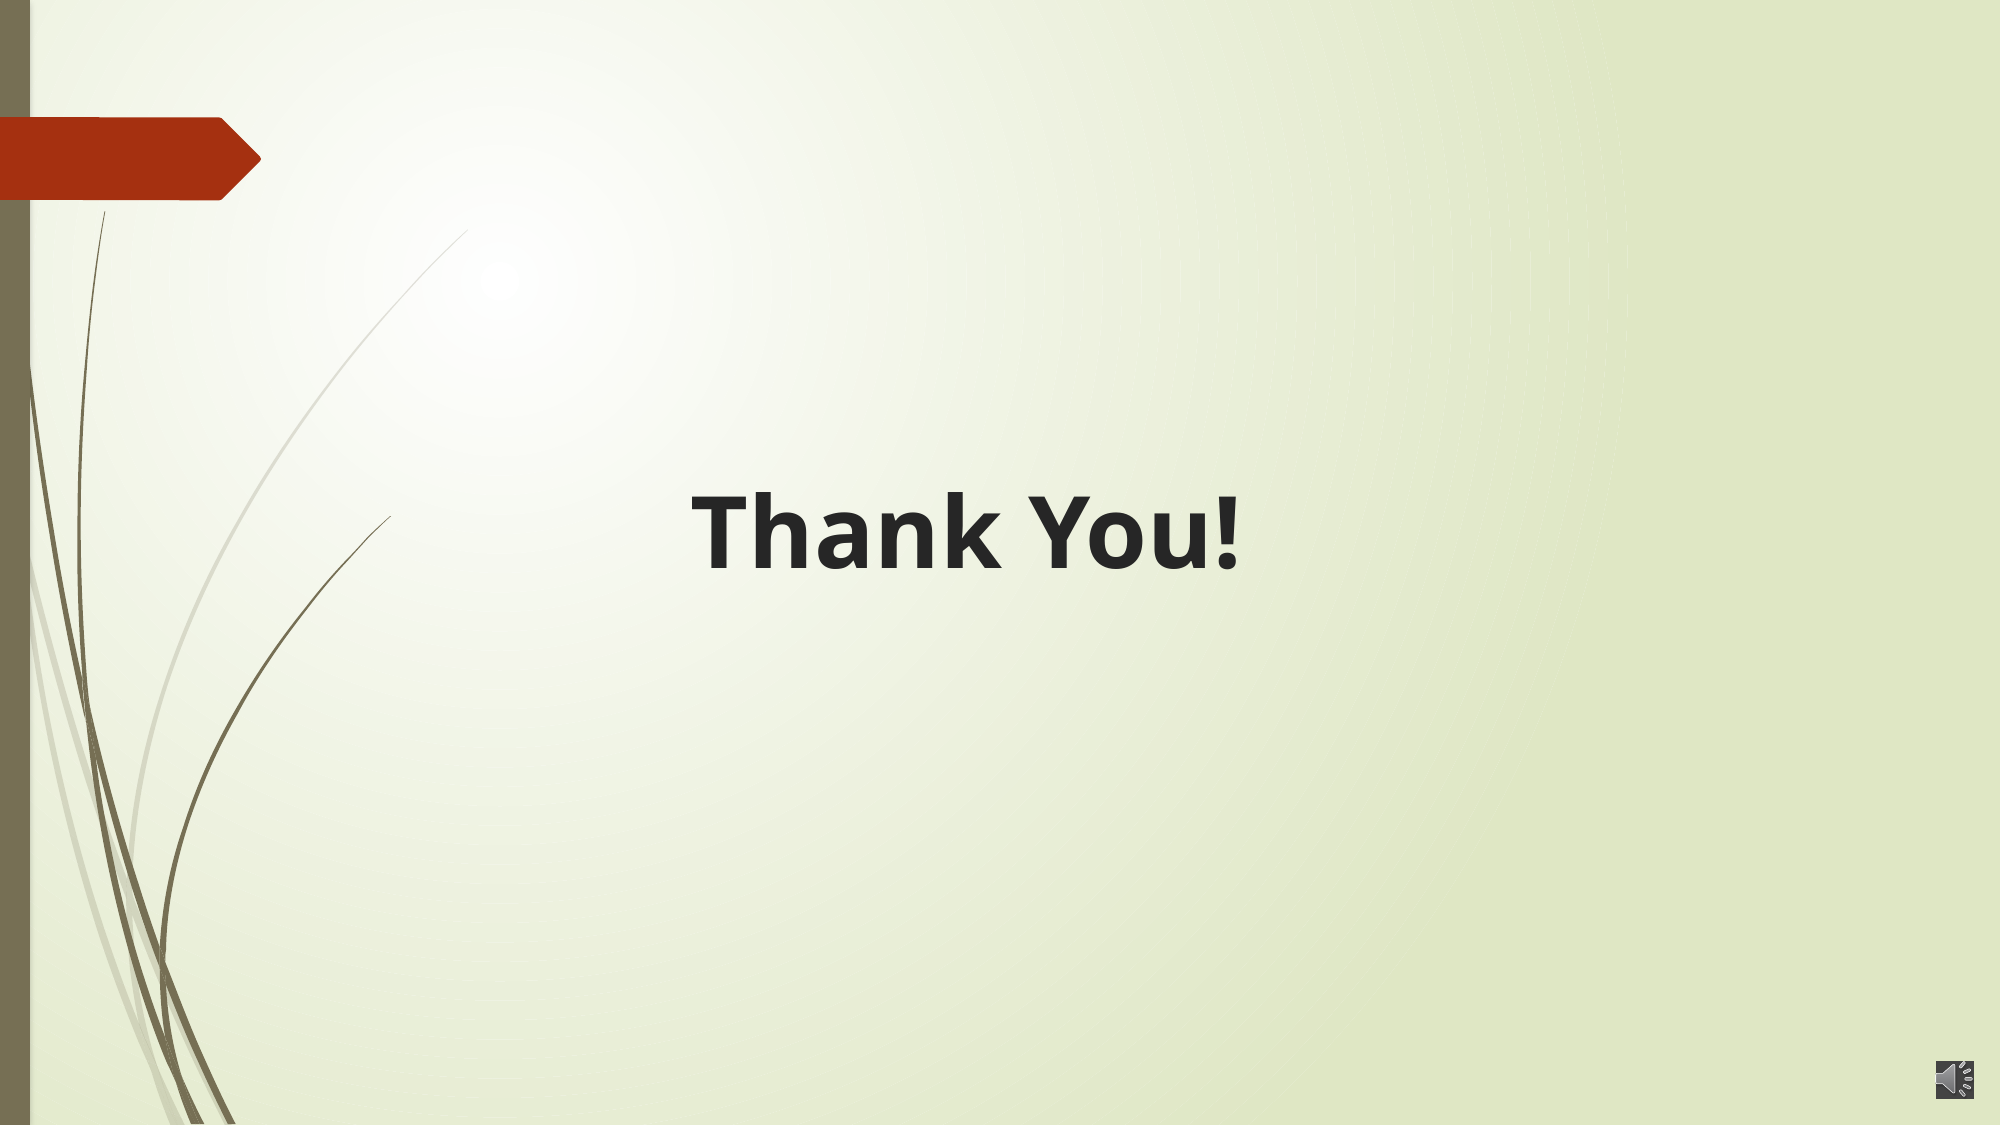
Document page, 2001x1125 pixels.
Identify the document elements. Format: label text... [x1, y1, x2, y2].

title Thank You! [675, 460, 2000, 671]
picture [1934, 1059, 1976, 1101]
